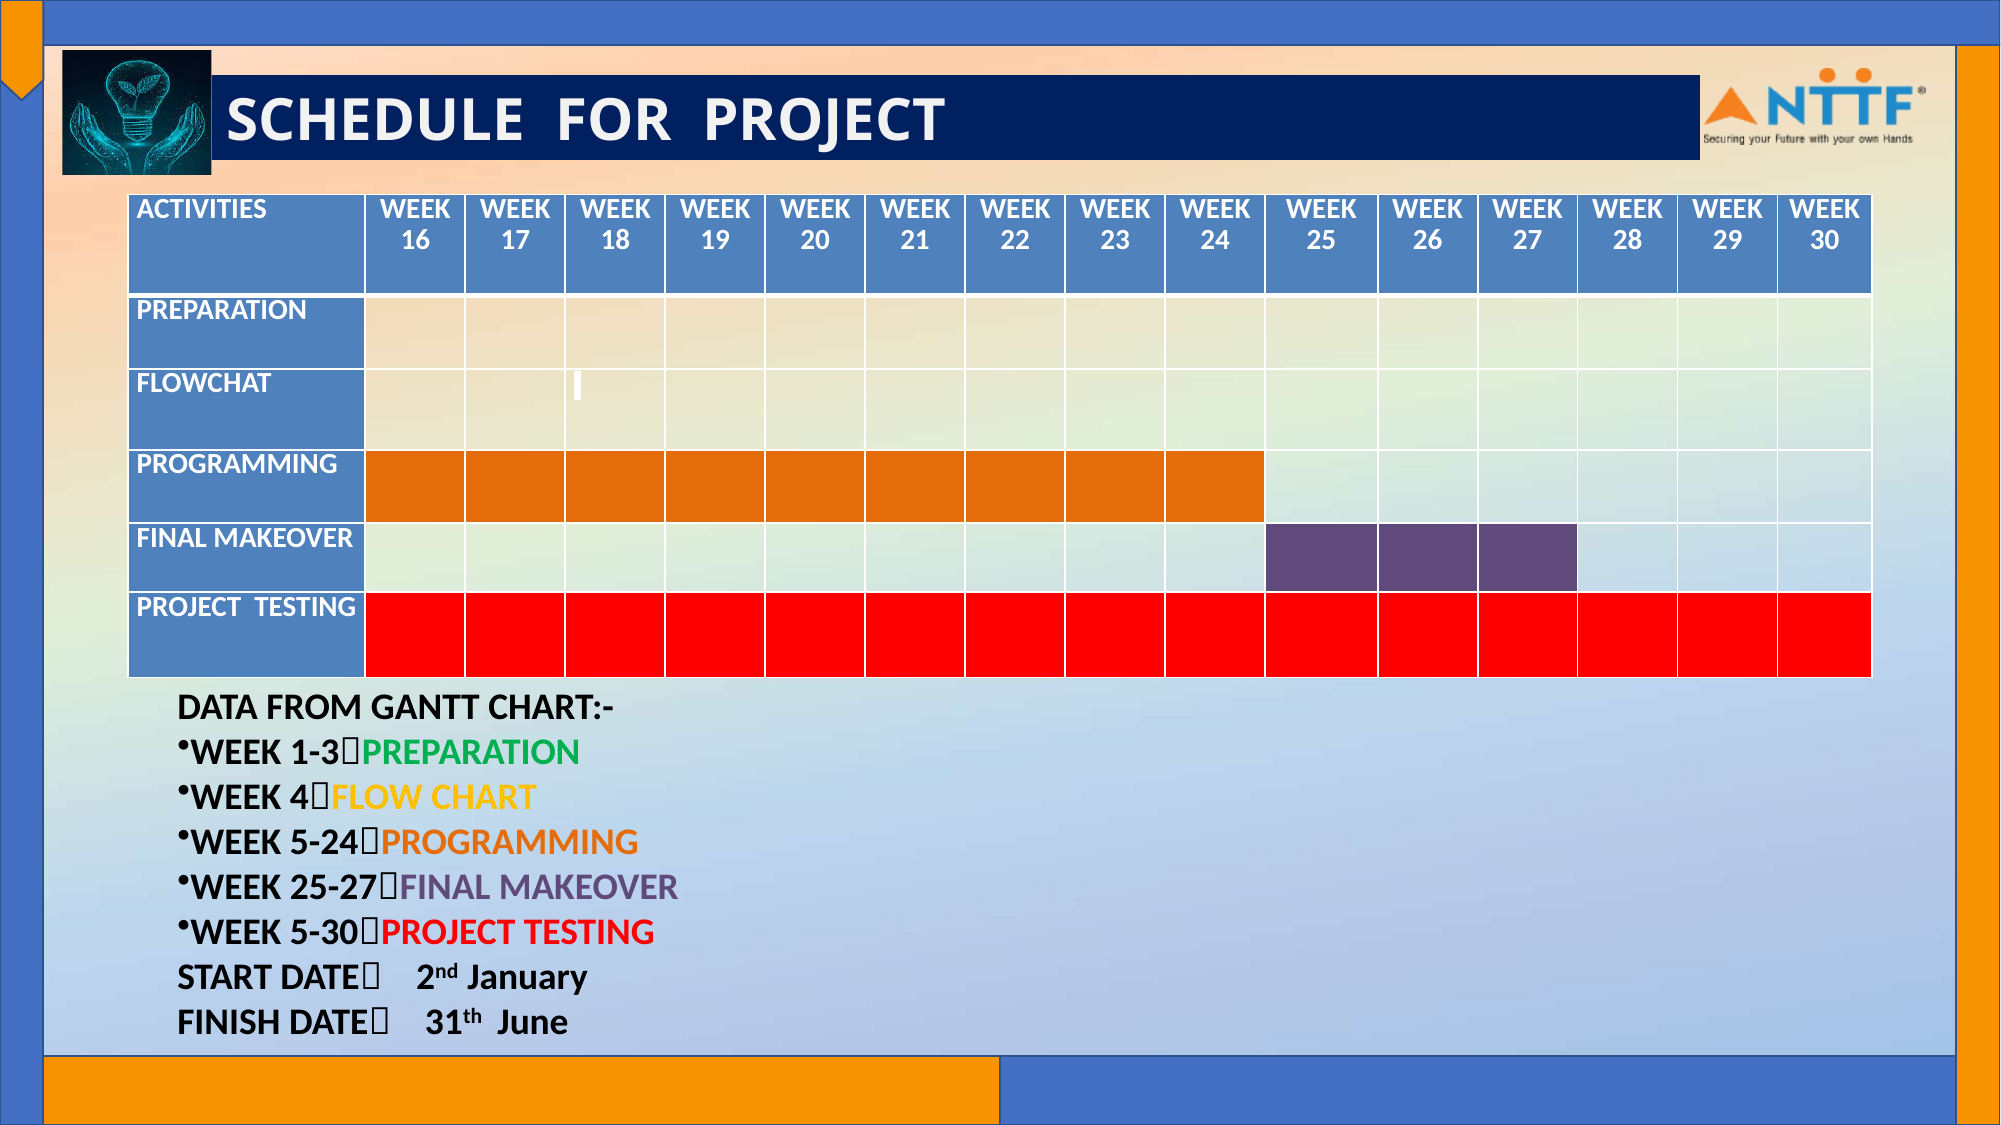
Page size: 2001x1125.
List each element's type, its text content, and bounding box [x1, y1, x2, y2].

table_cell [1166, 451, 1264, 522]
table_cell [566, 593, 664, 674]
table_cell [1678, 524, 1777, 591]
table_cell PROJECT TESTING [129, 593, 364, 677]
table_cell [1479, 451, 1577, 522]
table_cell [666, 298, 764, 368]
table_cell [766, 451, 864, 522]
table_header WEEK 24 [1166, 195, 1264, 293]
table_cell [866, 298, 964, 368]
table_header WEEK30 [1778, 195, 1871, 293]
table_cell [1778, 451, 1871, 522]
table_cell PROGRAMMING [129, 451, 364, 522]
table_cell [1479, 593, 1577, 677]
table_cell [1066, 451, 1164, 522]
table_cell [466, 524, 564, 591]
table_cell [1778, 524, 1871, 591]
table_cell [1578, 451, 1677, 522]
table_cell [466, 370, 564, 449]
table_cell [366, 524, 464, 591]
table_cell [1678, 298, 1777, 368]
table_cell [1379, 593, 1477, 677]
picture [44, 46, 1955, 1055]
table_cell [1266, 298, 1377, 368]
table_cell [566, 524, 664, 591]
table_cell [766, 593, 864, 674]
table_cell [466, 451, 564, 522]
table_cell [1778, 298, 1871, 368]
table_cell [1379, 451, 1477, 522]
table_cell [1266, 524, 1377, 591]
table_cell FINAL MAKEOVER [129, 524, 364, 591]
table_header WEEK 23 [1066, 195, 1164, 293]
table_cell [766, 524, 864, 591]
table_cell PREPARATION [129, 298, 364, 368]
table_cell [866, 451, 964, 522]
table_cell [1166, 370, 1264, 449]
table_header WEEK 21 [866, 195, 964, 293]
table_cell [1266, 451, 1377, 522]
table_cell [1166, 593, 1264, 674]
table_cell [666, 370, 764, 449]
table_cell [1066, 298, 1164, 368]
table_header WEEK 22 [966, 195, 1064, 293]
table_cell [1166, 298, 1264, 368]
table_cell [766, 298, 864, 368]
table_cell [366, 370, 464, 449]
table_cell [1578, 298, 1677, 368]
table_cell [566, 370, 664, 449]
table_cell [1066, 593, 1164, 674]
table_cell [866, 593, 964, 674]
table_cell [966, 593, 1064, 674]
table_cell FLOWCHAT [129, 370, 364, 449]
table_header WEEK28 [1578, 195, 1677, 293]
table_cell [1266, 370, 1377, 449]
table_cell [1778, 370, 1871, 449]
table_cell [1479, 298, 1577, 368]
table_cell [1266, 593, 1377, 677]
table_cell [966, 451, 1064, 522]
table_cell [666, 451, 764, 522]
table_header WEEK 25 [1266, 195, 1377, 293]
table_cell [966, 298, 1064, 368]
table_cell [666, 524, 764, 591]
table_header WEEK27 [1479, 195, 1577, 293]
table_cell [1678, 370, 1777, 449]
table_cell [466, 593, 564, 674]
table_cell [466, 298, 564, 368]
table_cell [366, 451, 464, 522]
table_cell [1578, 370, 1677, 449]
table_cell [1379, 370, 1477, 449]
table_cell [1066, 370, 1164, 449]
table_cell [1678, 451, 1777, 522]
table_header WEEK 16 [366, 195, 464, 293]
table_cell [1379, 298, 1477, 368]
table_header WEEK 20 [766, 195, 864, 293]
table_header WEEK29 [1678, 195, 1777, 293]
table_cell [666, 593, 764, 674]
table_cell [366, 298, 464, 368]
table_cell [1066, 524, 1164, 591]
table_cell [1479, 524, 1577, 591]
table_cell [966, 524, 1064, 591]
table_cell [1778, 593, 1871, 677]
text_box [62, 49, 1701, 176]
table_cell [1379, 524, 1477, 591]
table_cell [866, 370, 964, 449]
table_cell [1678, 593, 1777, 677]
table_header WEEK 18 [566, 195, 664, 293]
text_box DATA FROM GANTT CHART:- WEEK 1-3PREPARATION WEEK 4FLOW CHART WEEK 5-24PROGRAMMING WEEK 25-27FINAL MAKEOVER WEEK 5-30PROJECT TESTING START DATE 2nd January FINISH DATE 31th June [162, 674, 1325, 1050]
table_header WEEK 19 [666, 195, 764, 293]
table_header ACTIVITIES [129, 195, 364, 293]
table_cell [1166, 524, 1264, 591]
table_cell [566, 298, 664, 368]
table_cell [366, 593, 464, 674]
table_cell [566, 451, 664, 522]
table_cell [1578, 524, 1677, 591]
table_header WEEK 26 [1379, 195, 1477, 293]
table_cell [1479, 370, 1577, 449]
table_cell [966, 370, 1064, 449]
table_cell [1578, 593, 1677, 677]
table_cell [866, 524, 964, 591]
table_header WEEK 17 [466, 195, 564, 293]
table_cell [766, 370, 864, 449]
